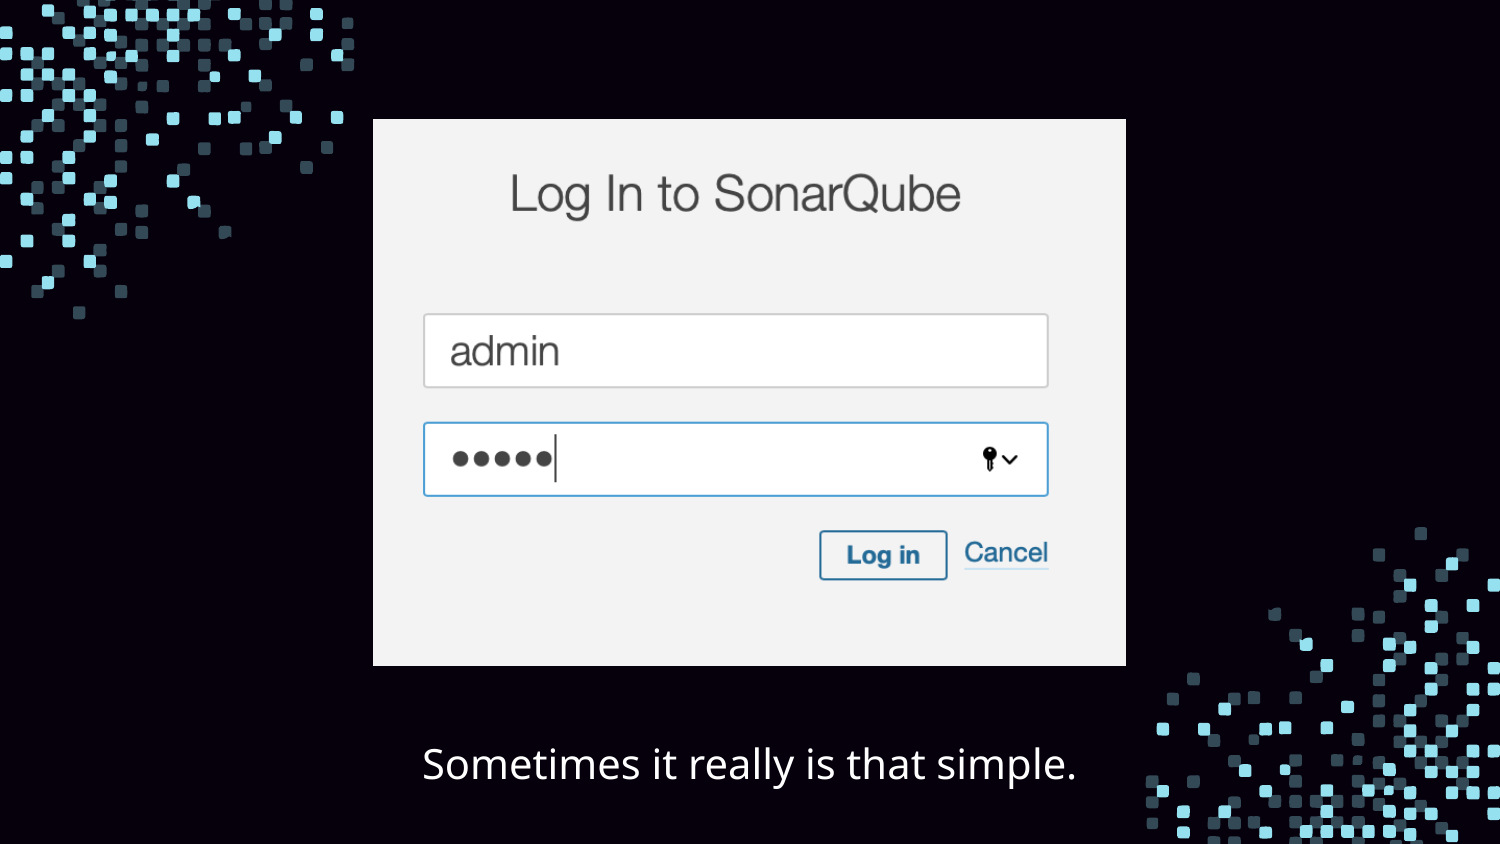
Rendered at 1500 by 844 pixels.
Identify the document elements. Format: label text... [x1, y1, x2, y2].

picture [373, 119, 1127, 666]
subtitle Sometimes it really is that simple. [399, 722, 1101, 792]
